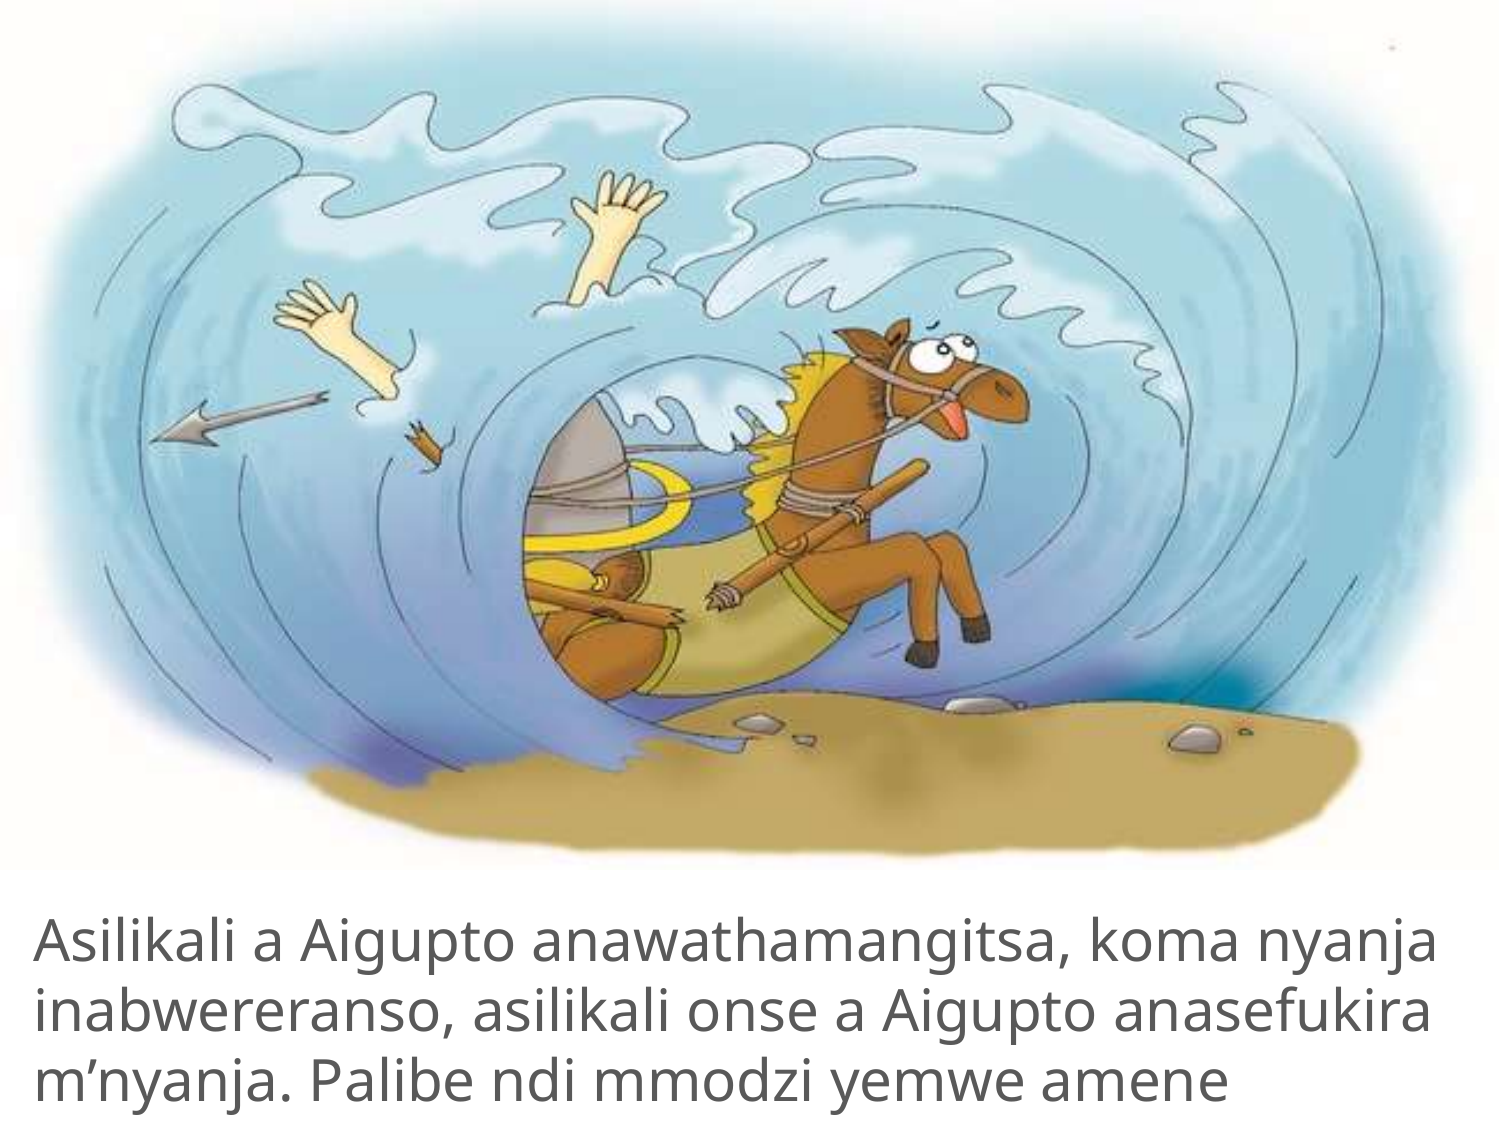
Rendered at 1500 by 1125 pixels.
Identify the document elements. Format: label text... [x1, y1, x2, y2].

text_box Asilikali a Aigupto anawathamangitsa, koma nyanja inabwereranso, asilikali onse a Aigupto anasefukira m’nyanja. Palibe ndi mmodzi yemwe amene anapulumuka. [18, 895, 1500, 1125]
picture [0, 0, 1500, 870]
